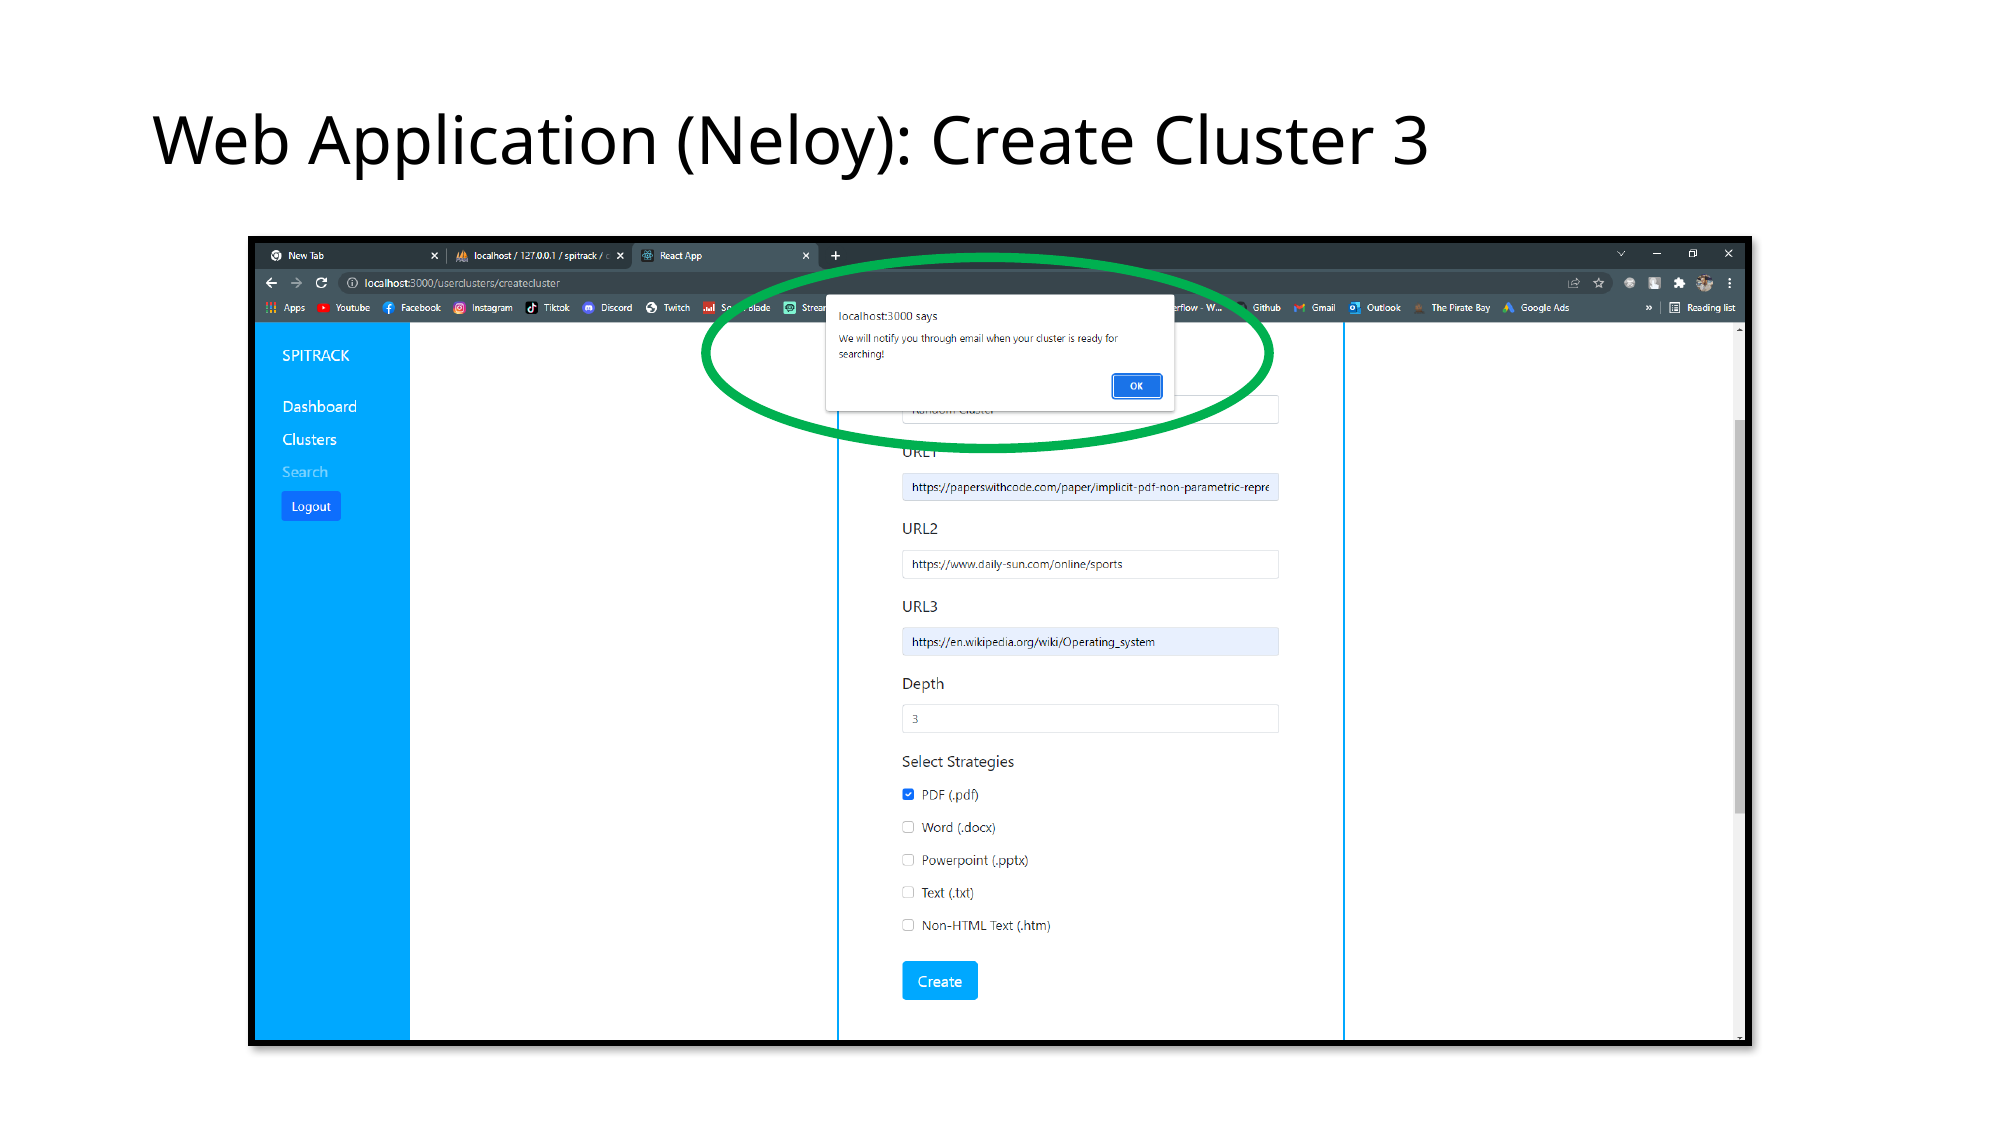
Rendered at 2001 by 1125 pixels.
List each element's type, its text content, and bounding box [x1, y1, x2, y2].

picture [282, 492, 340, 520]
text_box Web Application (Neloy): Create Cluster 3 [137, 99, 1863, 203]
picture [315, 401, 320, 411]
picture [254, 242, 1746, 1041]
